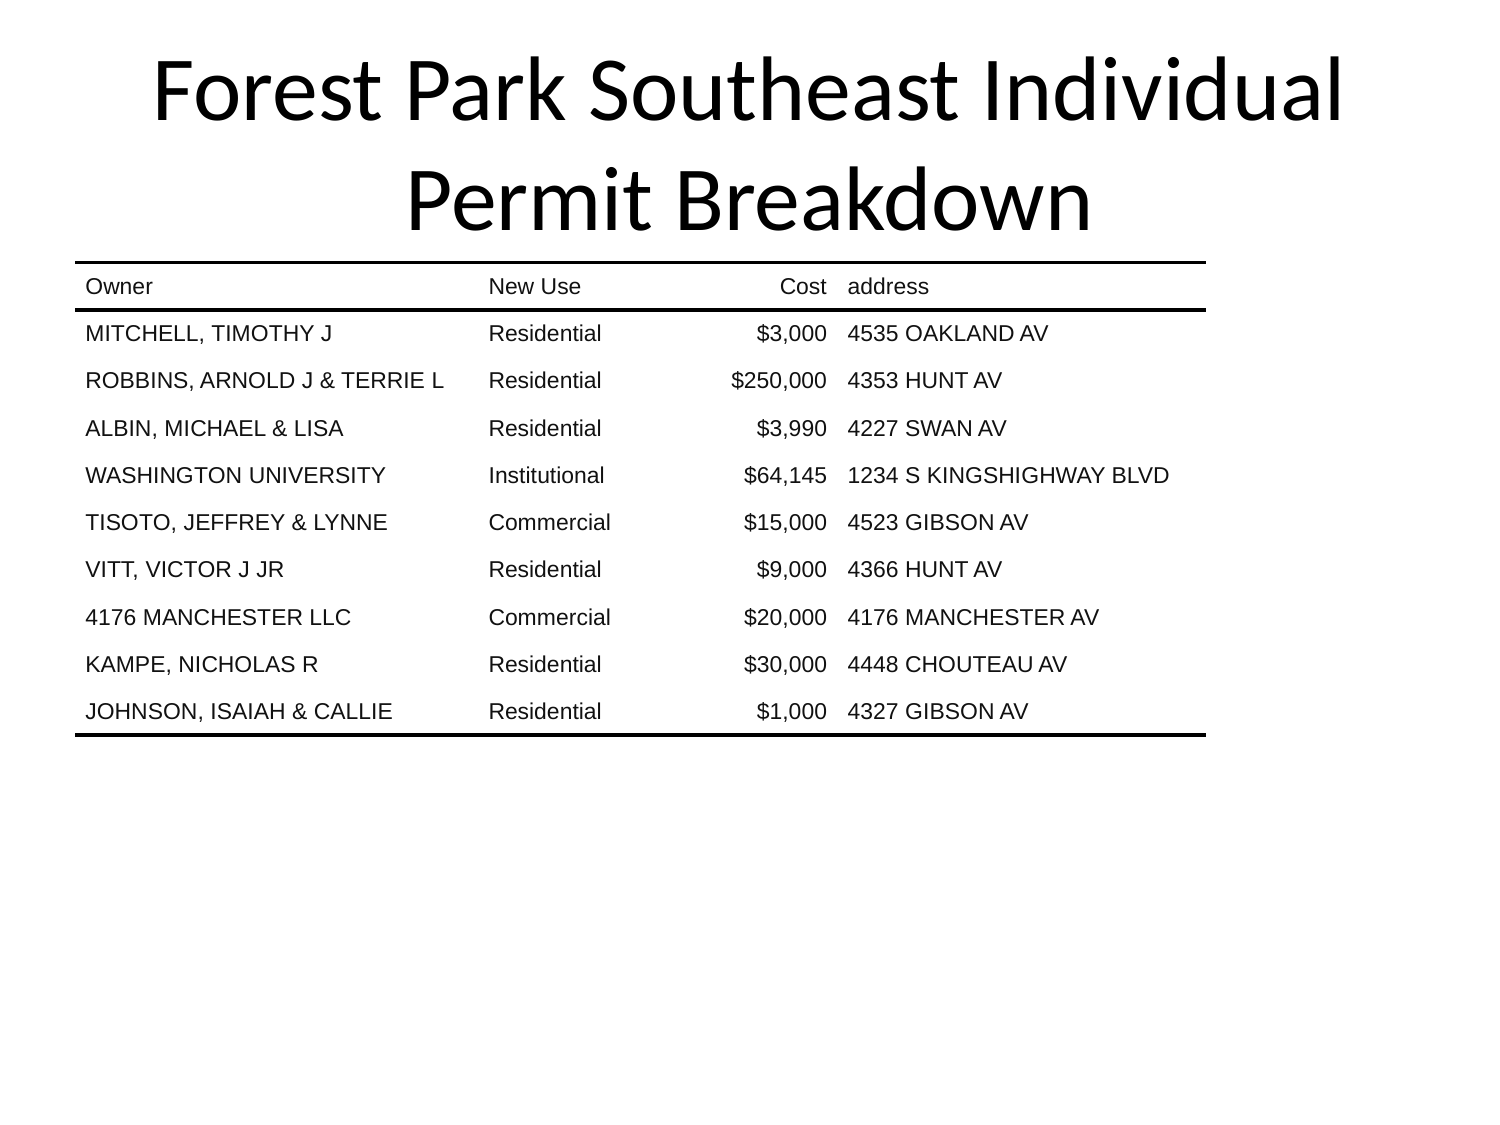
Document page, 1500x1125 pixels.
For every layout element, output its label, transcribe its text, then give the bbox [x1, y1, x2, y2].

table_cell JOHNSON, ISAIAH & CALLIE [75, 688, 478, 733]
table_cell 1234 S KINGSHIGHWAY BLVD [837, 452, 1206, 499]
table_header Owner [75, 264, 478, 308]
table_cell Commercial [478, 594, 643, 641]
table_cell $20,000 [643, 594, 837, 641]
table_cell ALBIN, MICHAEL & LISA [75, 405, 478, 452]
table_cell 4535 OAKLAND AV [837, 312, 1206, 357]
table_cell Residential [478, 688, 643, 733]
table_cell ROBBINS, ARNOLD J & TERRIE L [75, 357, 478, 405]
table_cell Residential [478, 641, 643, 688]
table_cell Residential [478, 357, 643, 405]
table_cell Commercial [478, 499, 643, 546]
table_cell $9,000 [643, 546, 837, 594]
table_cell $250,000 [643, 357, 837, 405]
table_cell 4176 MANCHESTER LLC [75, 594, 478, 641]
table_cell $3,990 [643, 405, 837, 452]
table_cell 4327 GIBSON AV [837, 688, 1206, 733]
table_cell TISOTO, JEFFREY & LYNNE [75, 499, 478, 546]
table_cell VITT, VICTOR J JR [75, 546, 478, 594]
table_cell Institutional [478, 452, 643, 499]
table_cell 4523 GIBSON AV [837, 499, 1206, 546]
table_cell 4448 CHOUTEAU AV [837, 641, 1206, 688]
table_cell WASHINGTON UNIVERSITY [75, 452, 478, 499]
table_cell Residential [478, 405, 643, 452]
table_cell KAMPE, NICHOLAS R [75, 641, 478, 688]
table_cell MITCHELL, TIMOTHY J [75, 312, 478, 357]
table_header New Use [478, 264, 643, 308]
table_cell $15,000 [643, 499, 837, 546]
table_cell $30,000 [643, 641, 837, 688]
table_header Cost [643, 264, 837, 308]
table_header address [837, 264, 1206, 308]
table_cell $1,000 [643, 688, 837, 733]
title Forest Park Southeast Individual Permit Breakdown [75, 45, 1425, 233]
table_cell Residential [478, 312, 643, 357]
table_cell 4176 MANCHESTER AV [837, 594, 1206, 641]
table_cell 4353 HUNT AV [837, 357, 1206, 405]
table_cell $3,000 [643, 312, 837, 357]
table_cell 4227 SWAN AV [837, 405, 1206, 452]
table_cell $64,145 [643, 452, 837, 499]
table_cell 4366 HUNT AV [837, 546, 1206, 594]
table_cell Residential [478, 546, 643, 594]
